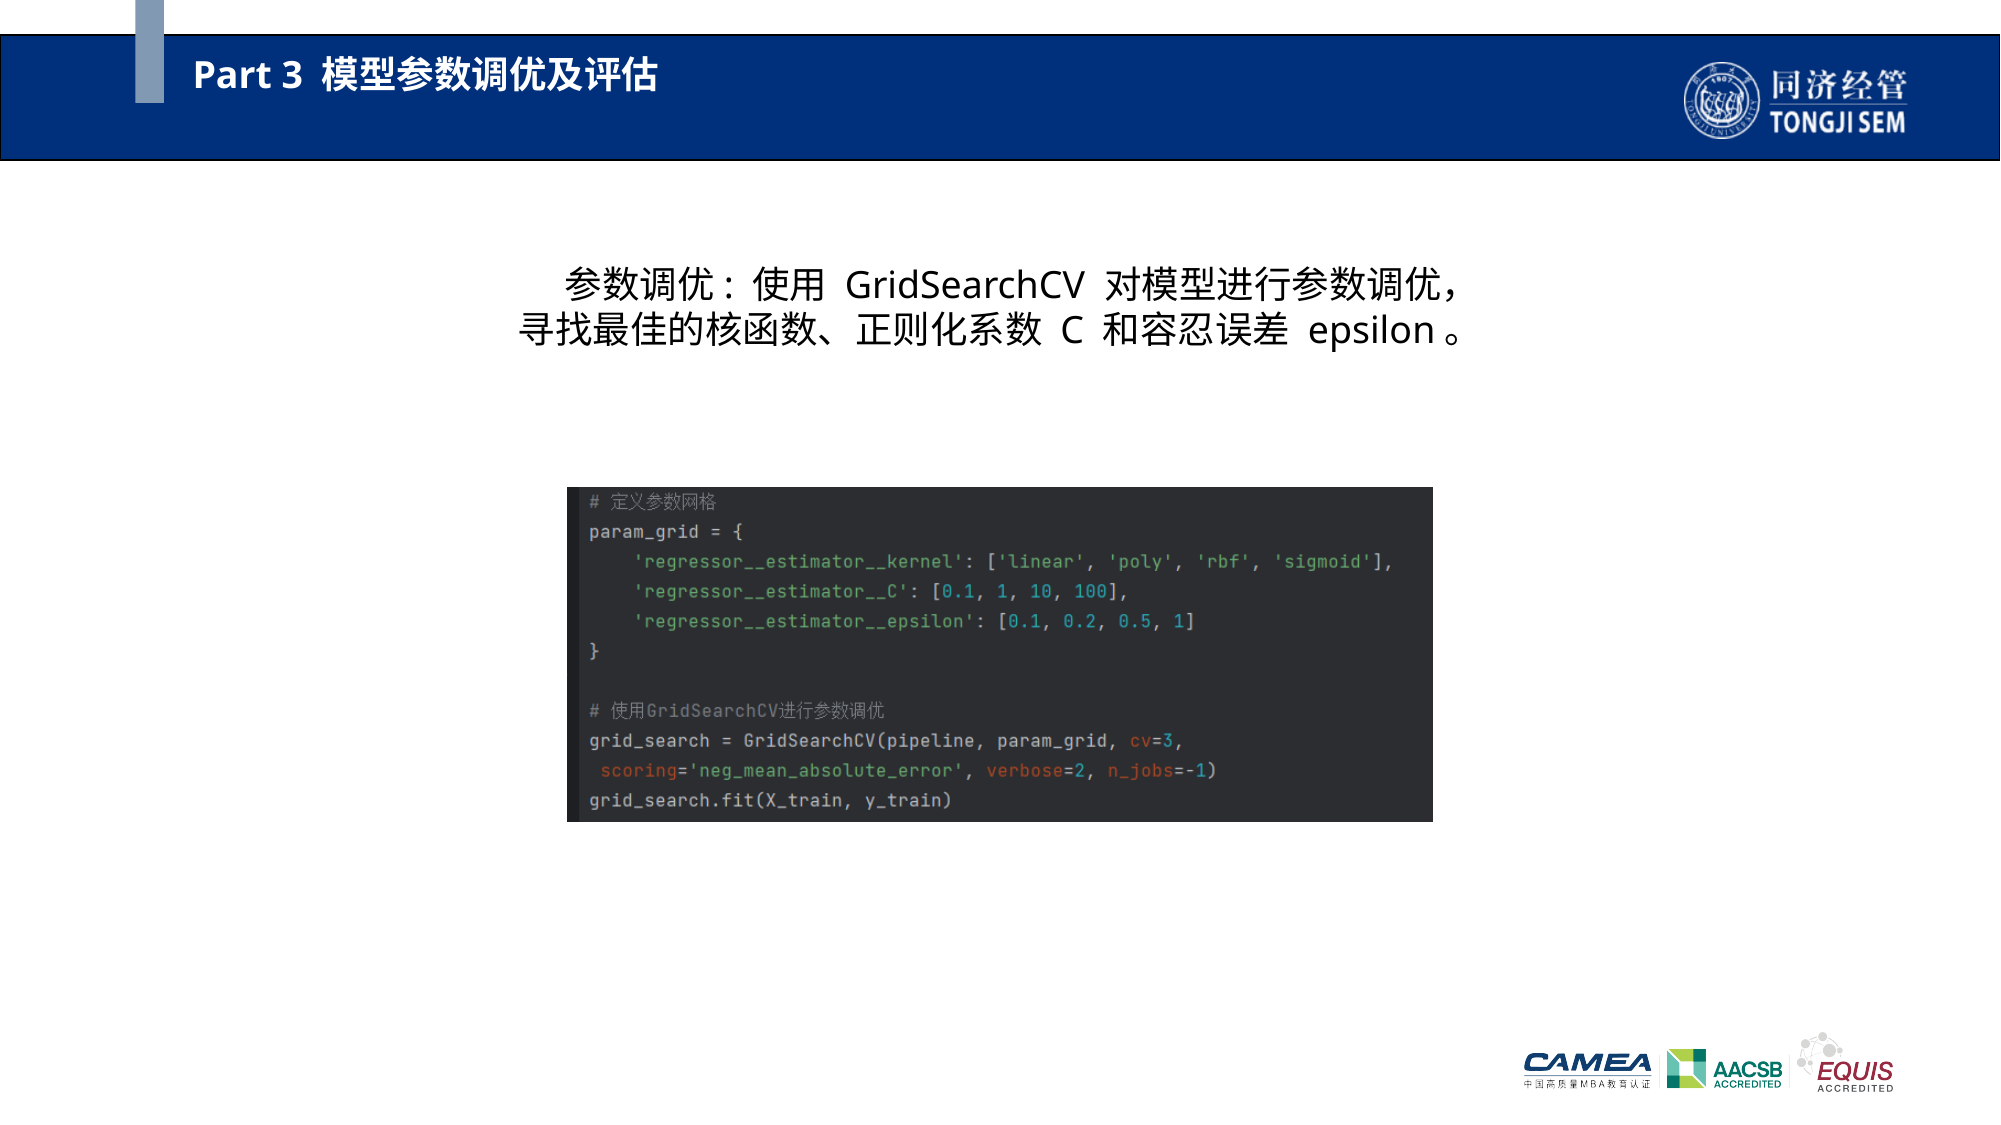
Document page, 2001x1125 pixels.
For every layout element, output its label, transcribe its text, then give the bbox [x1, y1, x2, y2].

picture [1684, 62, 1912, 139]
text_box 参数调优: 使用 GridSearchCV 对模型进行参数调优，寻找最佳的核函数、正则化系数 C 和容忍误差 epsilon。 [499, 253, 1501, 359]
picture [567, 487, 1433, 822]
text_box [0, 34, 2000, 161]
picture [1524, 1032, 1893, 1092]
text_box Part 3 模型参数调优及评估 [192, 50, 675, 96]
text_box [134, 0, 165, 104]
